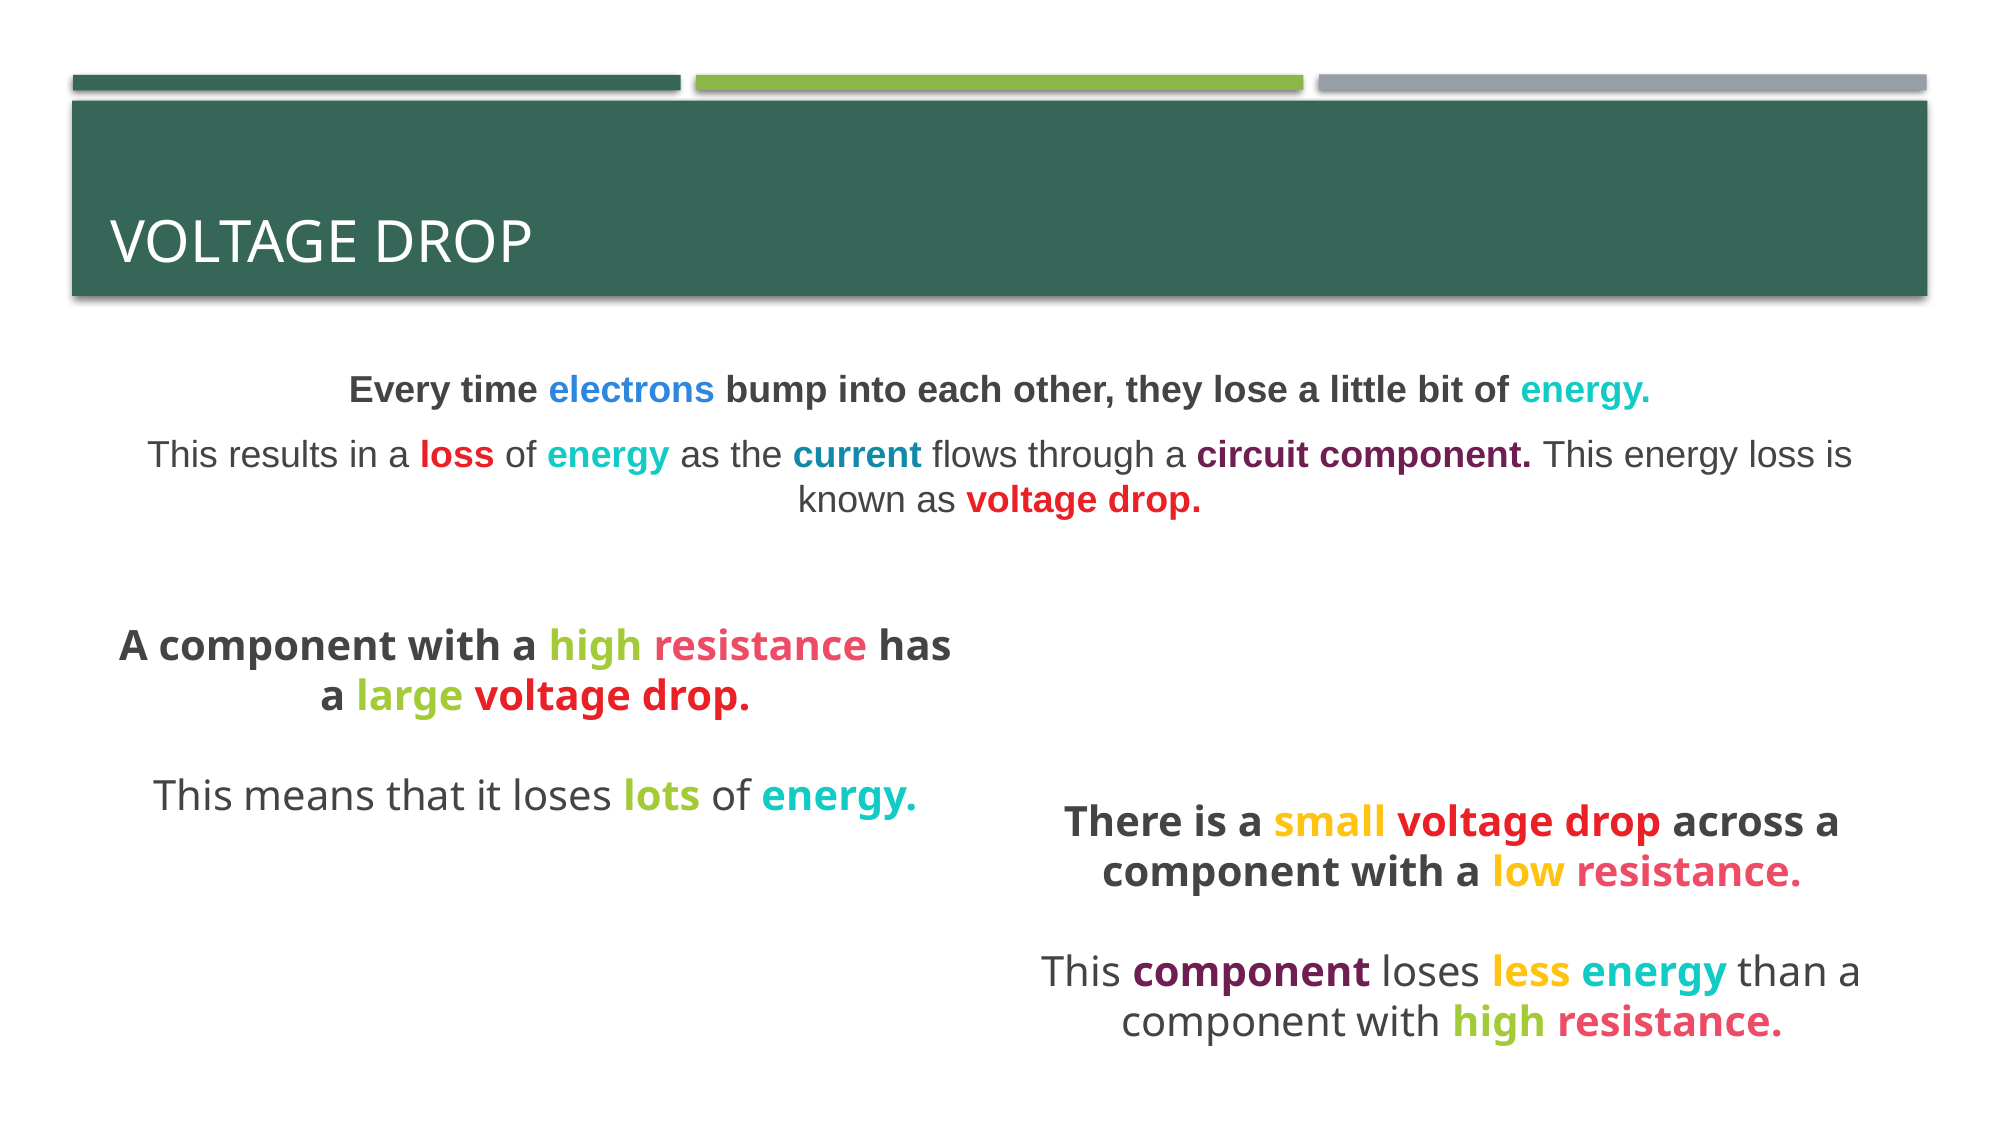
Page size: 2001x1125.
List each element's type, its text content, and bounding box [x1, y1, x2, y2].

list Every time electrons bump into each other, they lose a little bit of energy. This results in a loss of energy as the current flows through a circuit component. This energy loss is known as voltage drop. [95, 357, 1905, 536]
title Voltage Drop [95, 115, 1905, 282]
text_box There is a small voltage drop across a component with a low resistance. This component loses less energy than a component with high resistance. [952, 787, 1953, 1052]
text_box A component with a high resistance has a large voltage drop. This means that it loses lots of energy. [35, 611, 1036, 827]
